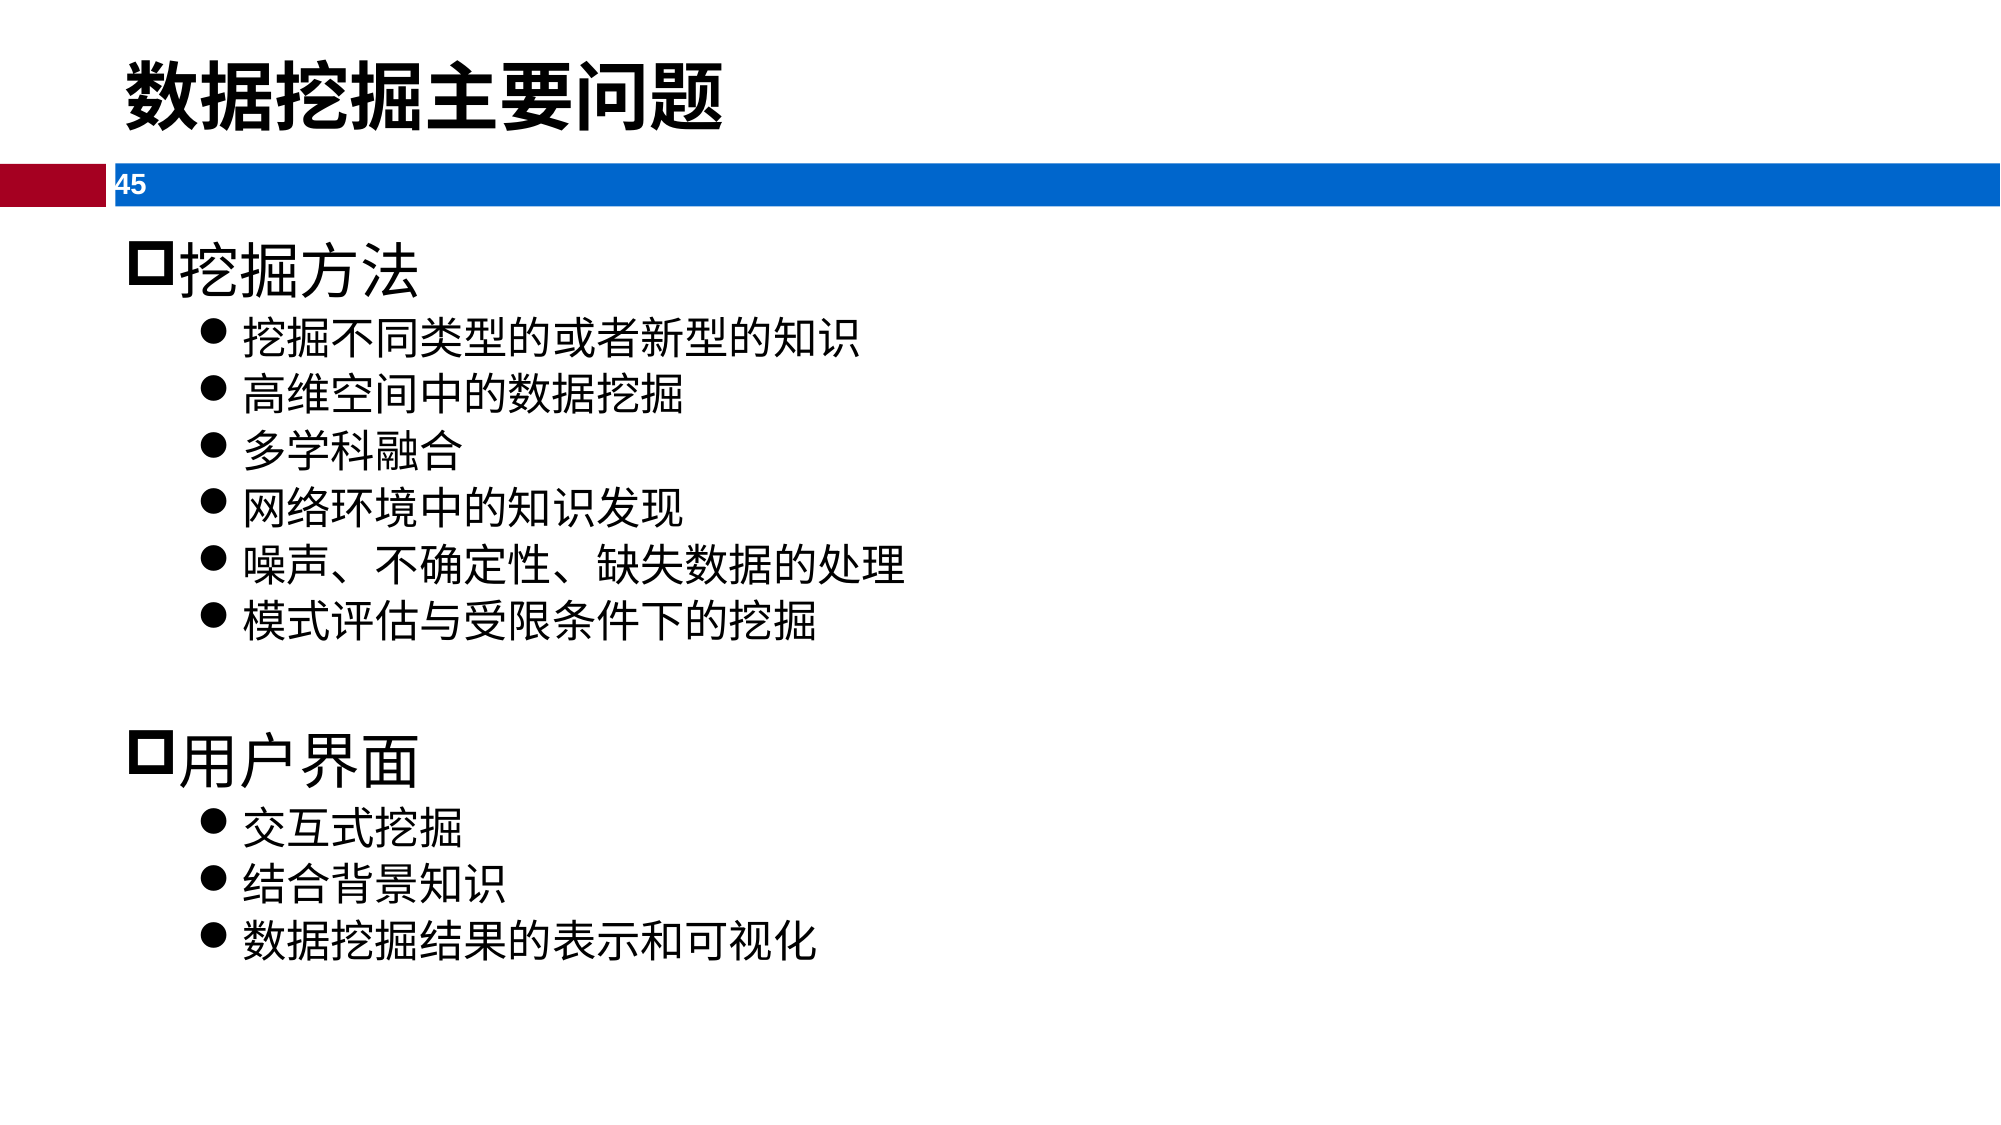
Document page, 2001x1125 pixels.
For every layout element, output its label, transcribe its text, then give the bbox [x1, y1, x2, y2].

text_box 挖掘方法 挖掘不同类型的或者新型的知识 高维空间中的数据挖掘 多学科融合 网络环境中的知识发现 噪声、不确定性、缺失数据的处理 模式评估与受限条件下的挖掘 用户界面 交互式挖掘 结合背景知识 数据挖掘结果的表示和可视化 [109, 234, 1460, 978]
title 数据挖掘主要问题 [109, 38, 2000, 150]
